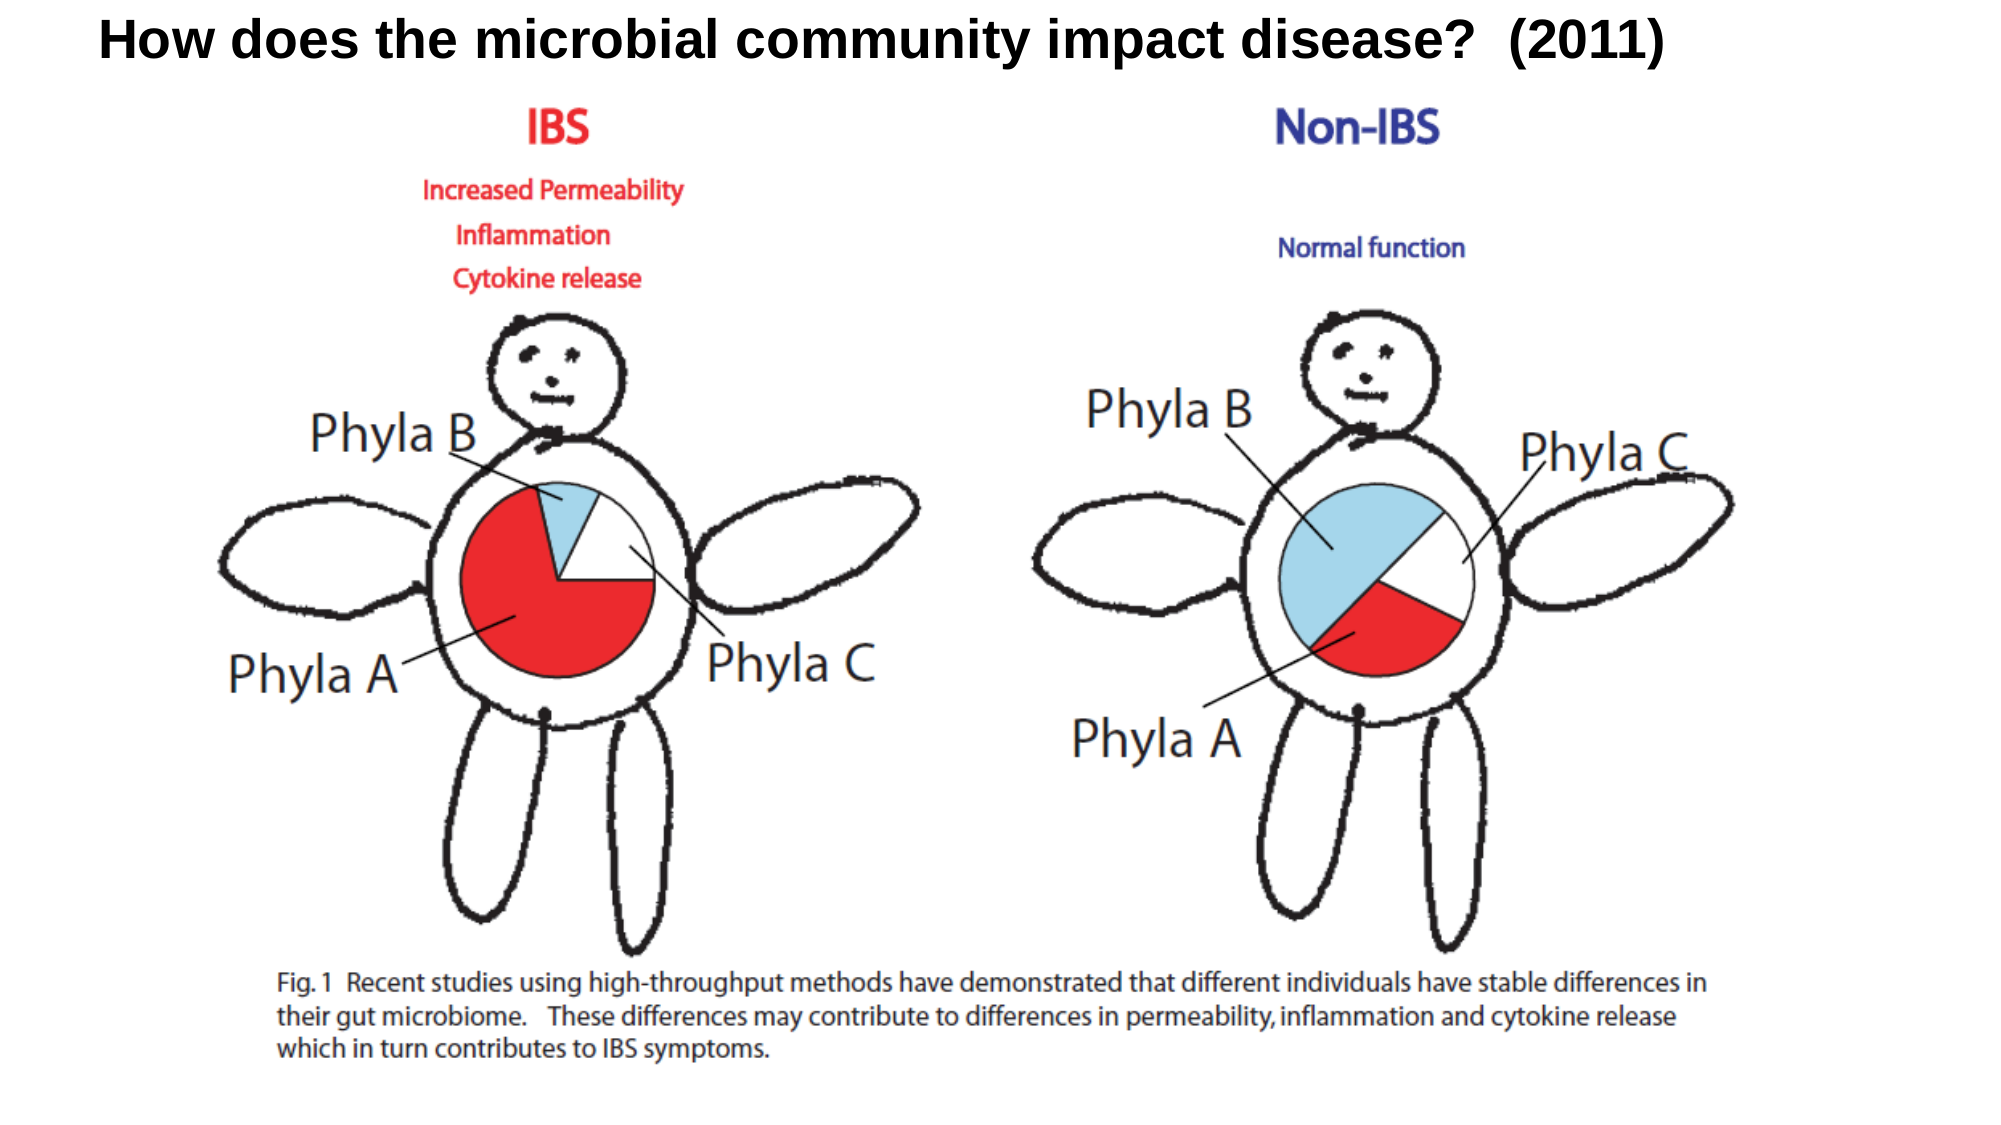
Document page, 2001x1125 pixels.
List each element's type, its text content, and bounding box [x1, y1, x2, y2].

picture [149, 79, 1784, 1066]
text_box How does the microbial community impact disease? (2011) [83, 0, 1967, 78]
